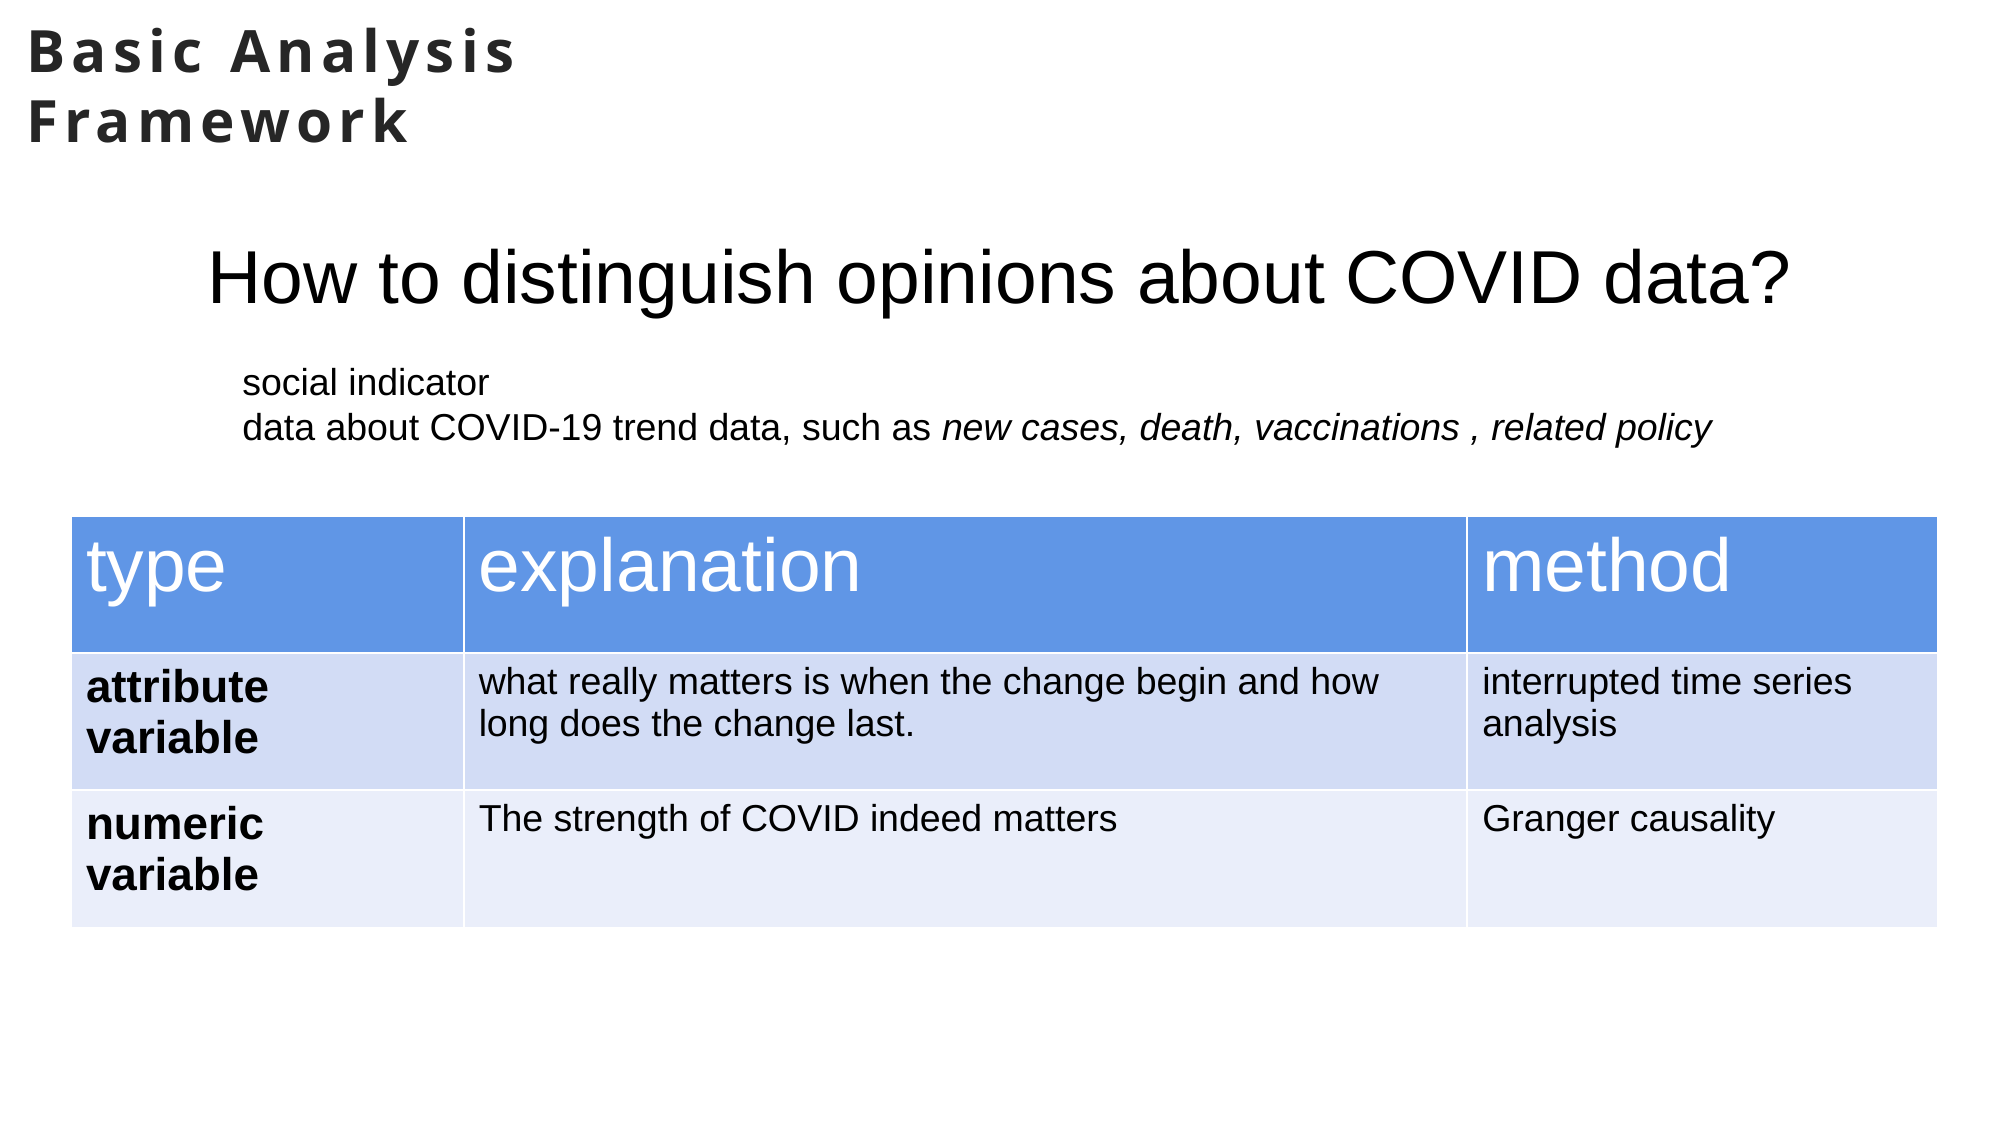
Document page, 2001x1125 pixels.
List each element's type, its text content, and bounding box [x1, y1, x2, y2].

table_cell numeric variable [72, 791, 463, 927]
table_header type [72, 517, 463, 652]
table_header explanation [465, 517, 1466, 652]
text_box How to distinguish opinions about COVID data? [192, 220, 1808, 326]
table_cell interrupted time series analysis [1468, 654, 1937, 789]
table_header method [1468, 517, 1937, 652]
text_box Basic Analysis Framework [11, 21, 818, 148]
table_cell The strength of COVID indeed matters [465, 791, 1466, 927]
table_cell attribute variable [72, 654, 463, 789]
table_cell what really matters is when the change begin and how long does the change last. [465, 654, 1466, 789]
table_cell Granger causality [1468, 791, 1937, 927]
